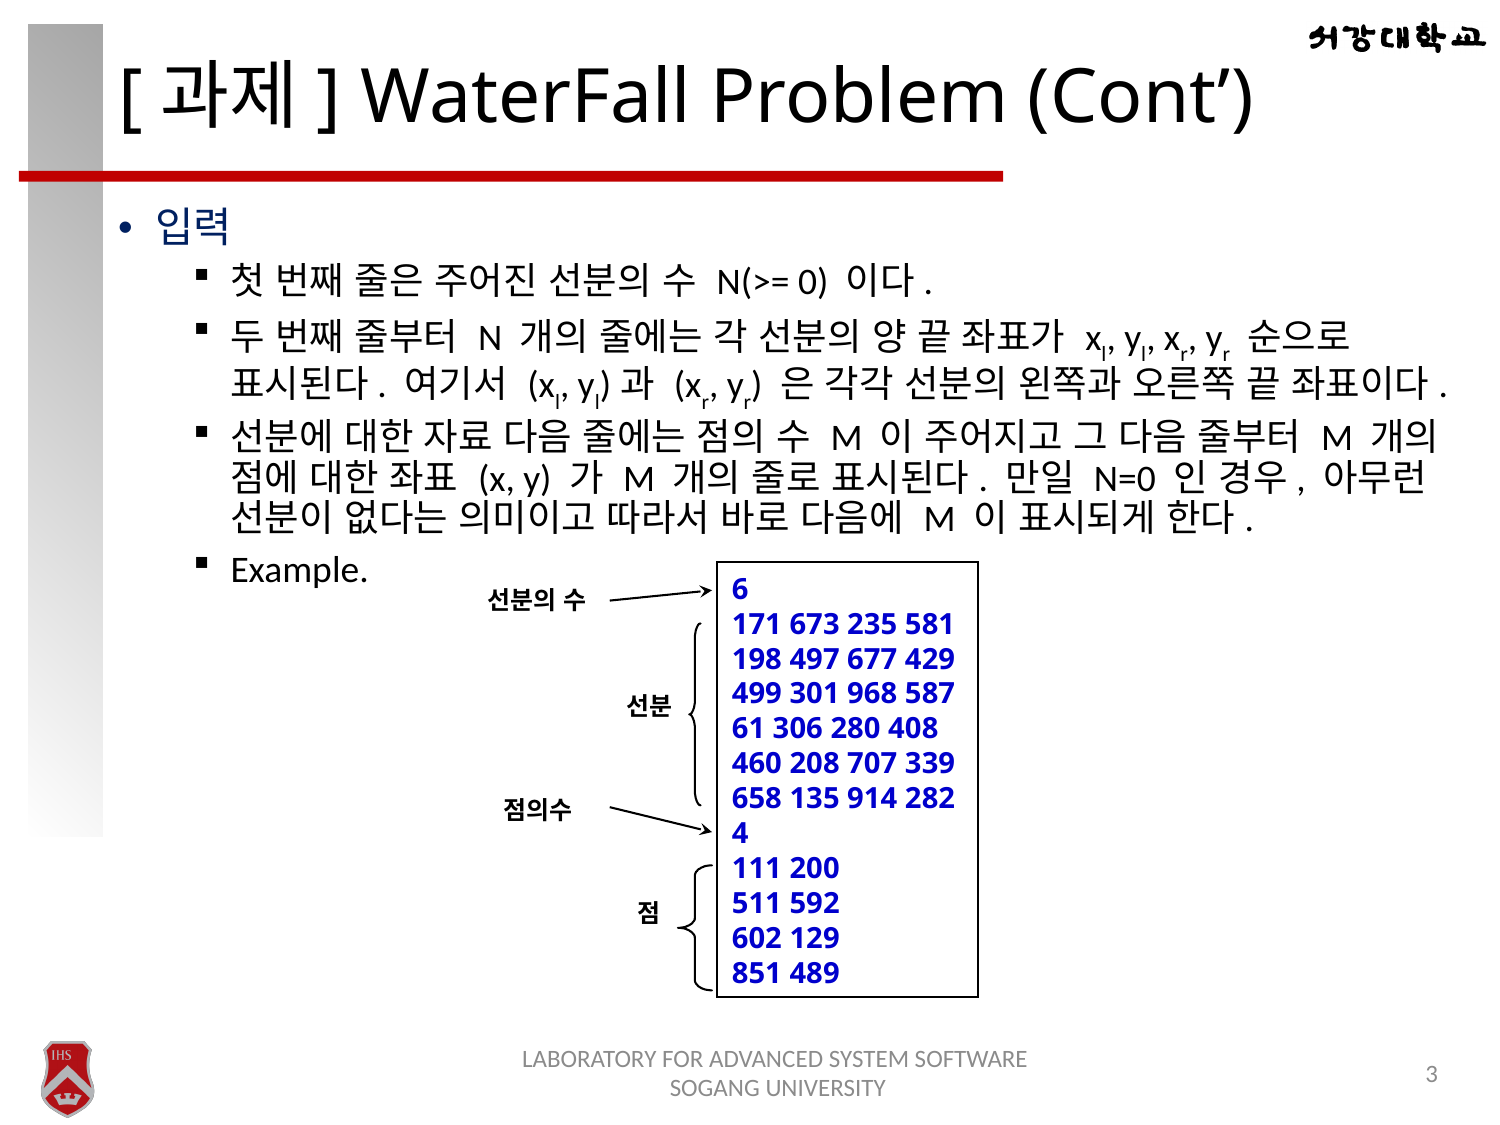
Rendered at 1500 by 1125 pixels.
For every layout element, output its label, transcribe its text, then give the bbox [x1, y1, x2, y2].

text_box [466, 562, 984, 1002]
slide_number 3 [1115, 1042, 1454, 1103]
list 입력 첫 번째 줄은 주어진 선분의 수 N(>= 0) 이다. 두 번째 줄부터 N 개의 줄에는 각 선분의 양 끝 좌표가 xl, yl, xr, yr 순으로 표시된다. 여기서 (xl, yl)과 (xr, yr) 은 각각 선분의 왼쪽과 오른쪽 끝 좌표이다. 선분에 대한 자료 다음 줄에는 점의 수 M 이 주어지고 그 다음 줄부터 M 개의 점에 대한 좌표 (x, y) 가 M 개의 줄로 표시된다. 만일 N=0 인 경우, 아무런 선분이 없다는 의미이고 따라서 바로 다음에 M 이 표시되게 한다. Example. [103, 199, 1458, 1036]
picture [1306, 21, 1488, 54]
footer LABORATORY FOR ADVANCED SYSTEM SOFTWARE SOGANG UNIVERSITY [440, 1041, 1116, 1103]
title [과제] WaterFall Problem (Cont’) [103, 35, 1458, 162]
picture [29, 1041, 106, 1118]
